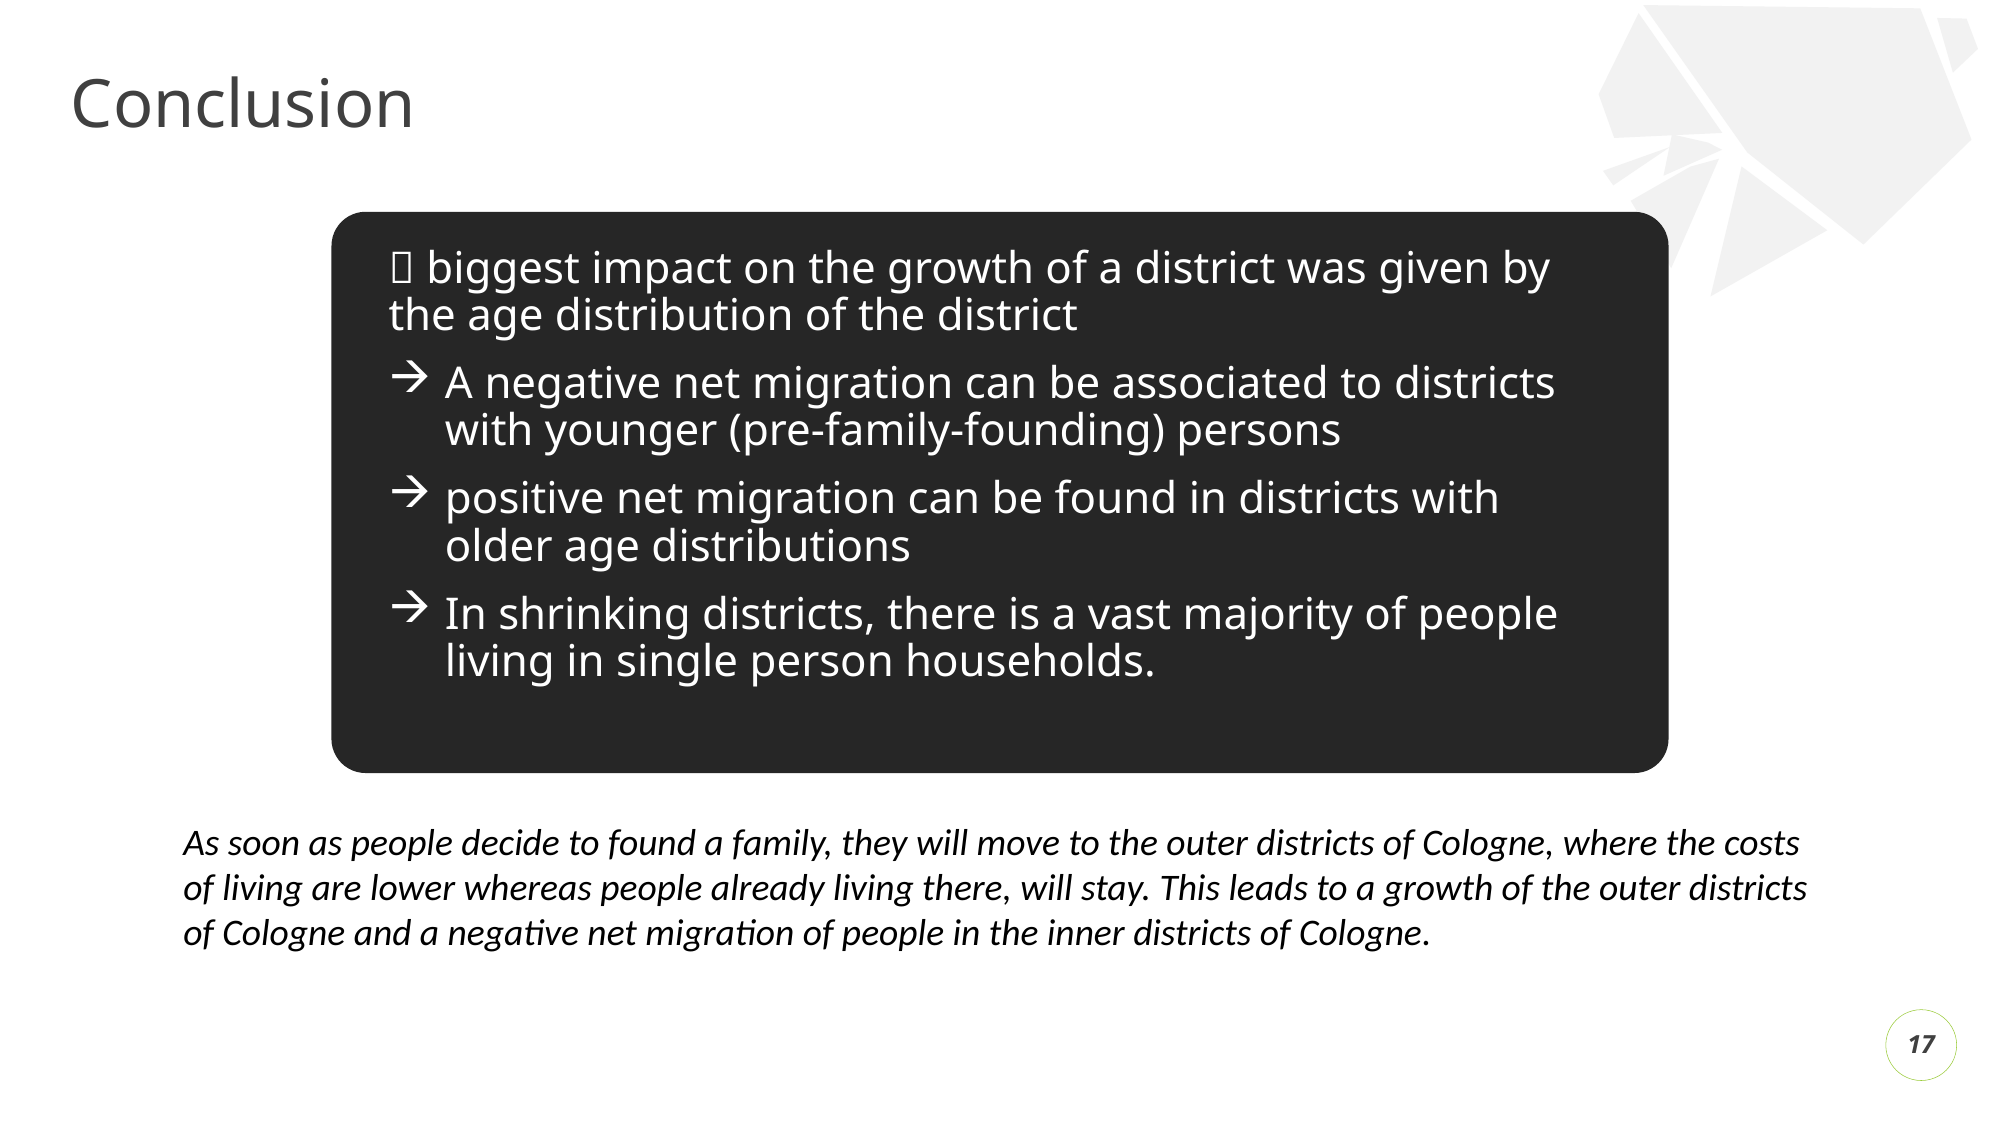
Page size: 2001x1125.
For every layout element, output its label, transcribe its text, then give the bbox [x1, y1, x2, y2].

text_box As soon as people decide to found a family, they will move to the outer districts of Cologne, where the costs of living are lower whereas people already living there, will stay. This leads to a growth of the outer districts of Cologne and a negative net migration of people in the inner districts of Cologne. [168, 810, 1832, 960]
slide_number 17 [1885, 1009, 1957, 1081]
title Conclusion [70, 70, 1932, 142]
text_box  biggest impact on the growth of a district was given by the age distribution of the district A negative net migration can be associated to districts with younger (pre-family-founding) persons positive net migration can be found in districts with older age distributions In shrinking districts, there is a vast majority of people living in single person households. [331, 211, 1669, 774]
